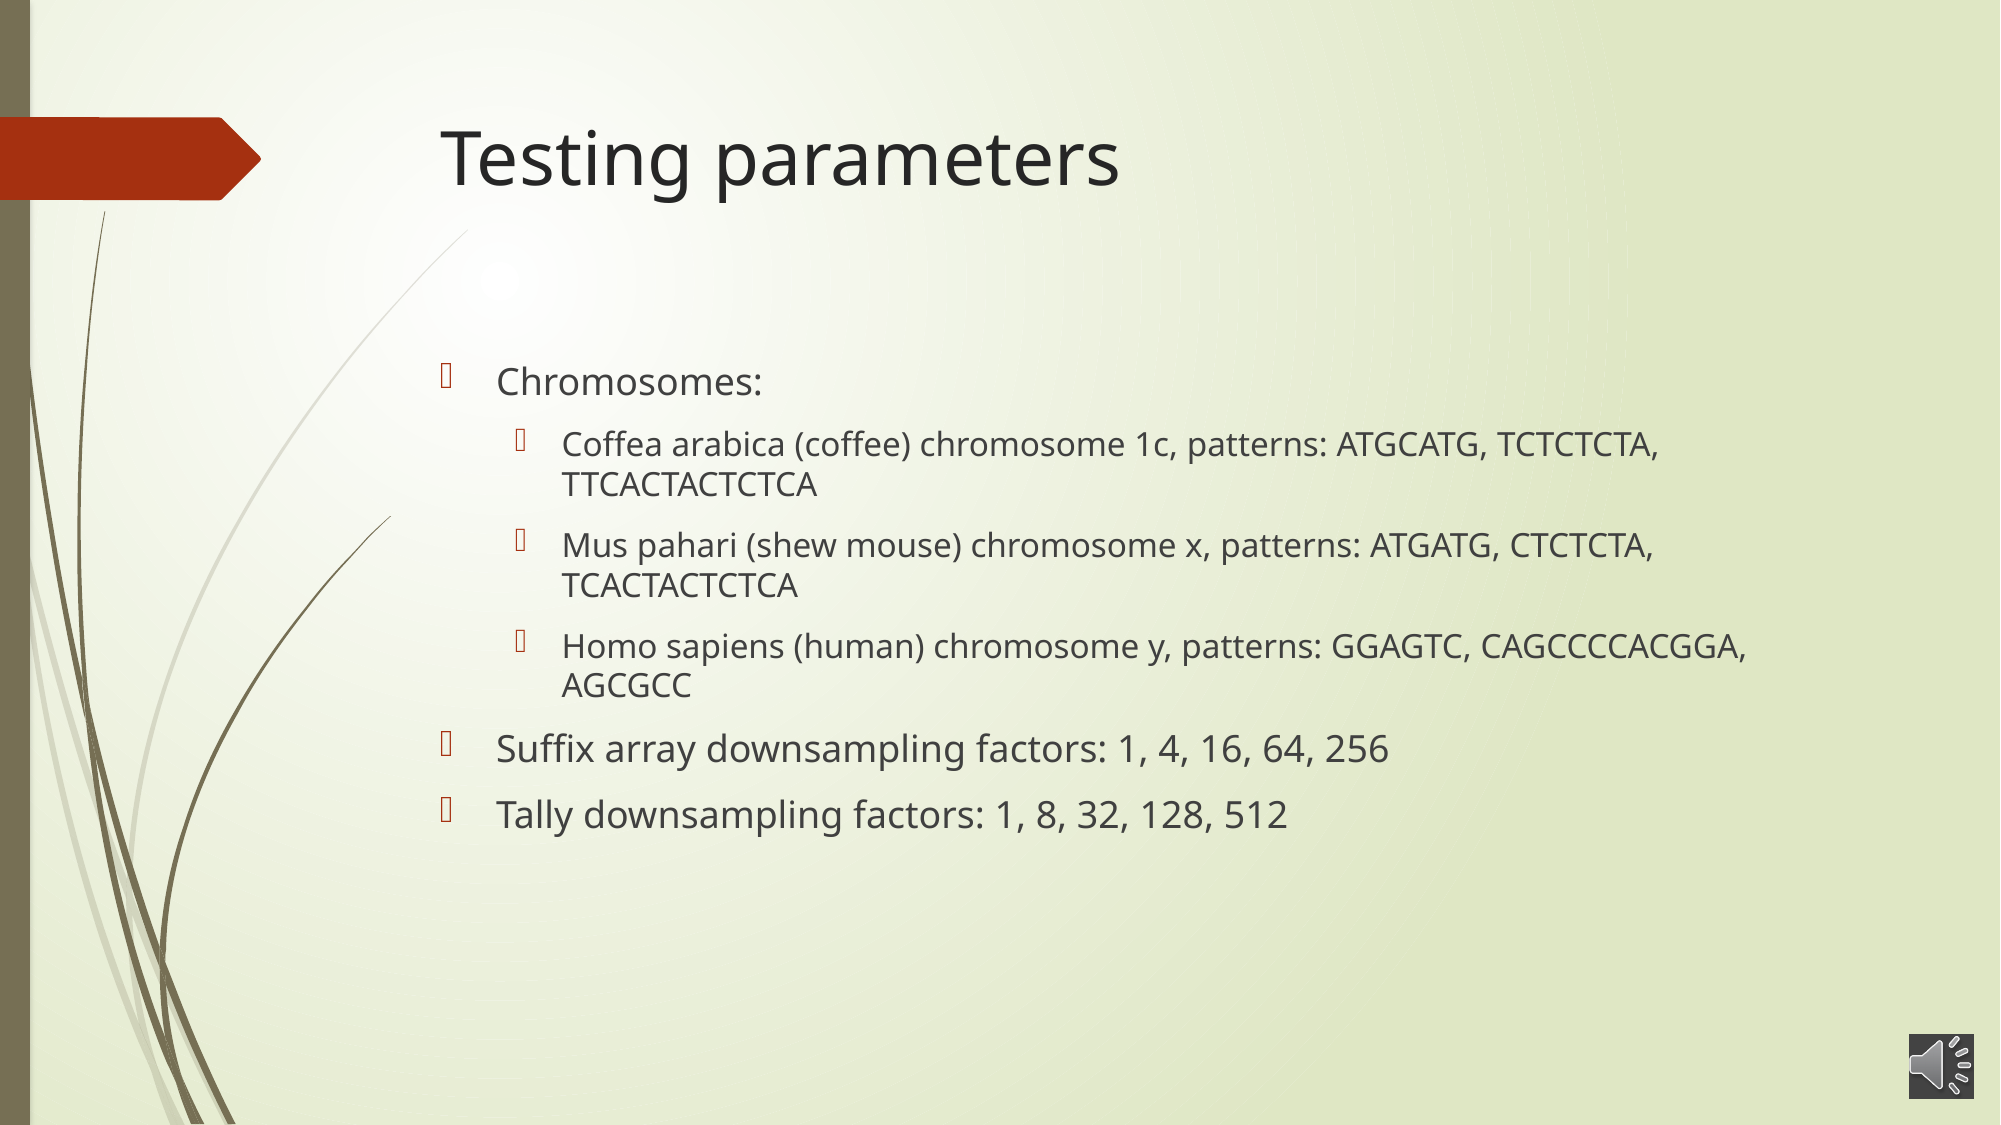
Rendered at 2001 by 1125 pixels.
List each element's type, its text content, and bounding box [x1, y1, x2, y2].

title Testing parameters [425, 102, 1888, 313]
list Chromosomes: Coffea arabica (coffee) chromosome 1c, patterns: ATGCATG, TCTCTCTA, TTCACTACTCTCA Mus pahari (shew mouse) chromosome x, patterns: ATGATG, CTCTCTA, TCACTACTCTCA Homo sapiens (human) chromosome y, patterns: GGAGTC, CAGCCCCACGGA, AGCGCC Suffix array downsampling factors: 1, 4, 16, 64, 256 Tally downsampling factors: 1, 8, 32, 128, 512 [424, 350, 1888, 970]
picture [1908, 1033, 1976, 1101]
